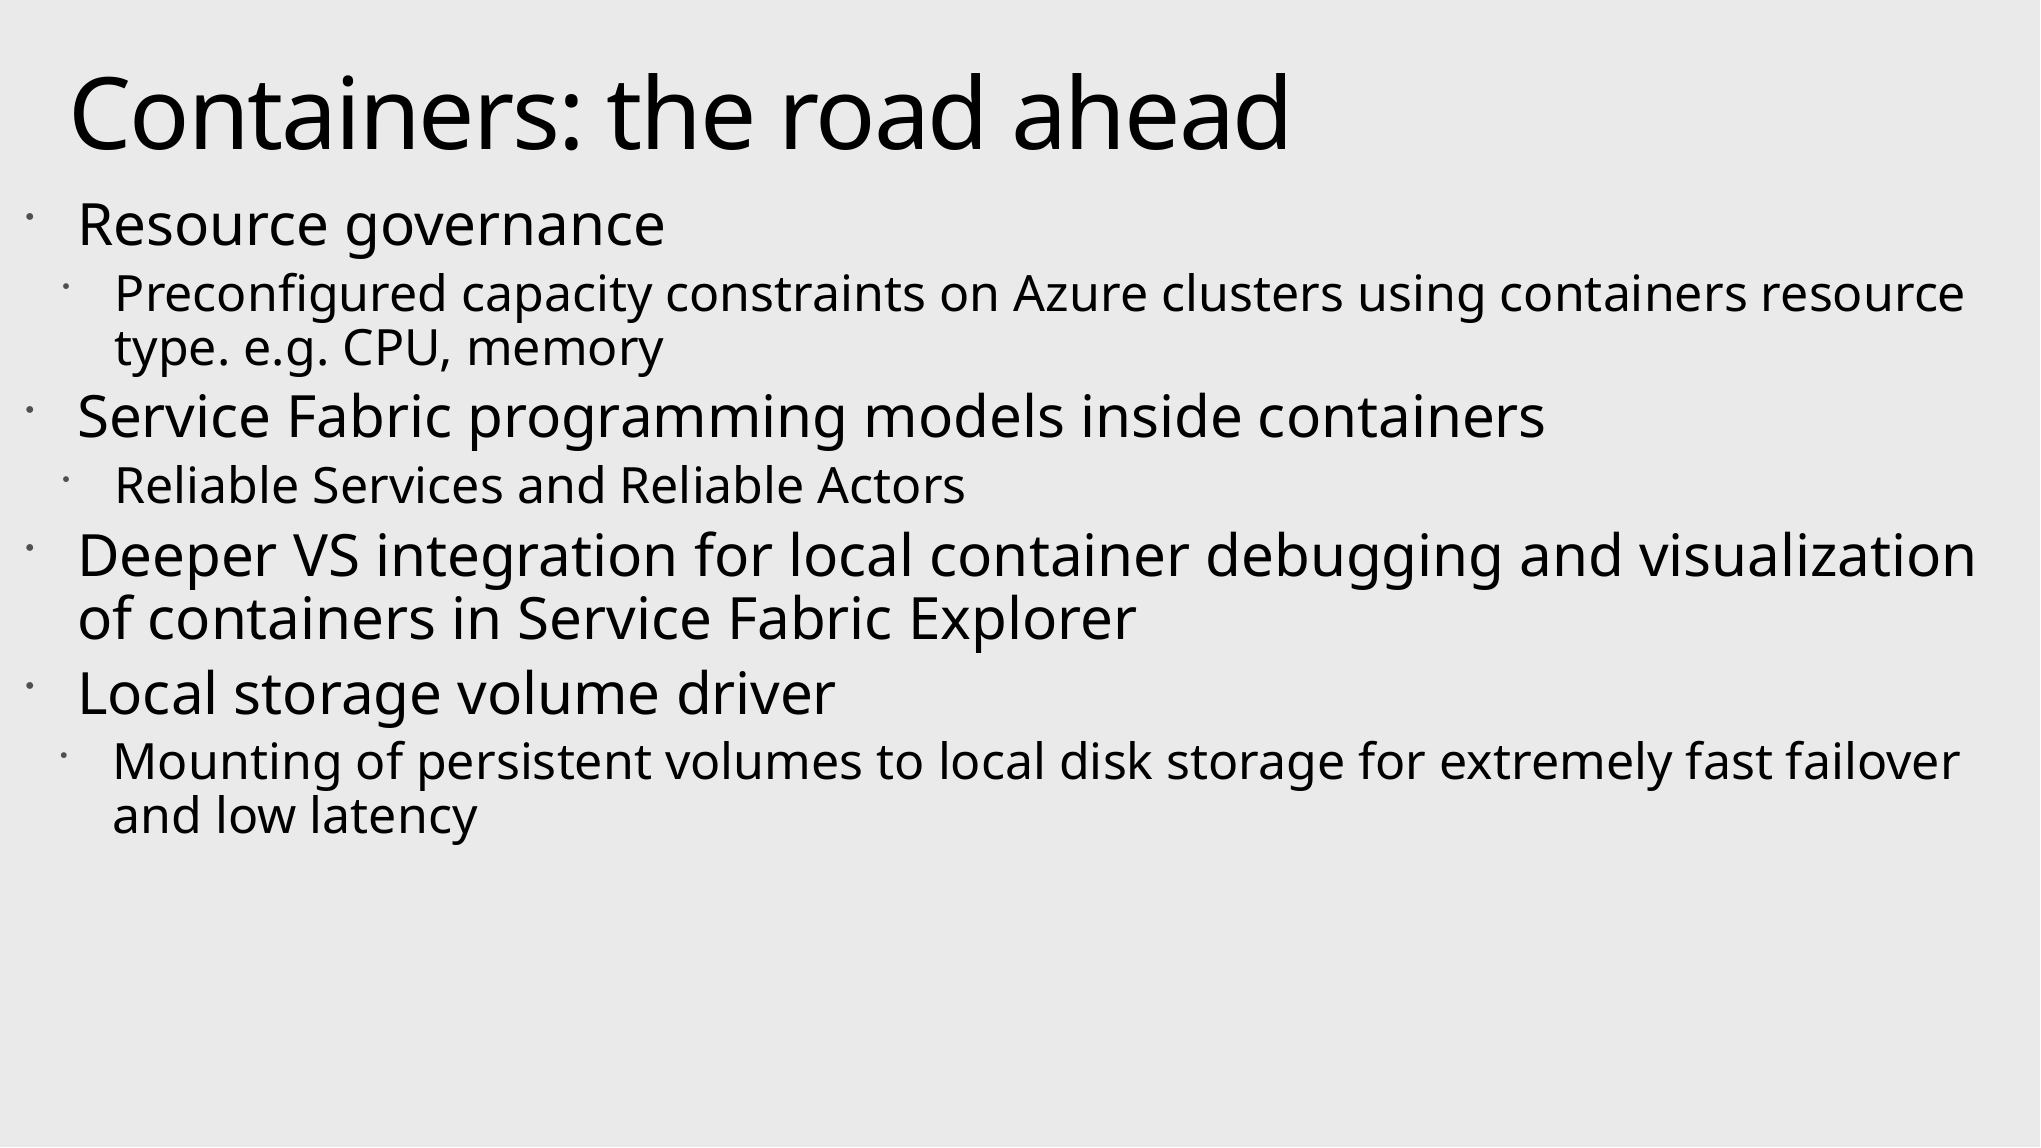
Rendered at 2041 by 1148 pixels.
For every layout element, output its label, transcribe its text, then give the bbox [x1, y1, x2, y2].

list Resource governance Preconfigured capacity constraints on Azure clusters using containers resource type. e.g. CPU, memory Service Fabric programming models inside containers Reliable Services and Reliable Actors Deeper VS integration for local container debugging and visualization of containers in Service Fabric Explorer Local storage volume driver Mounting of persistent volumes to local disk storage for extremely fast failover and low latency [0, 180, 2041, 947]
title Containers: the road ahead [45, 48, 1996, 180]
